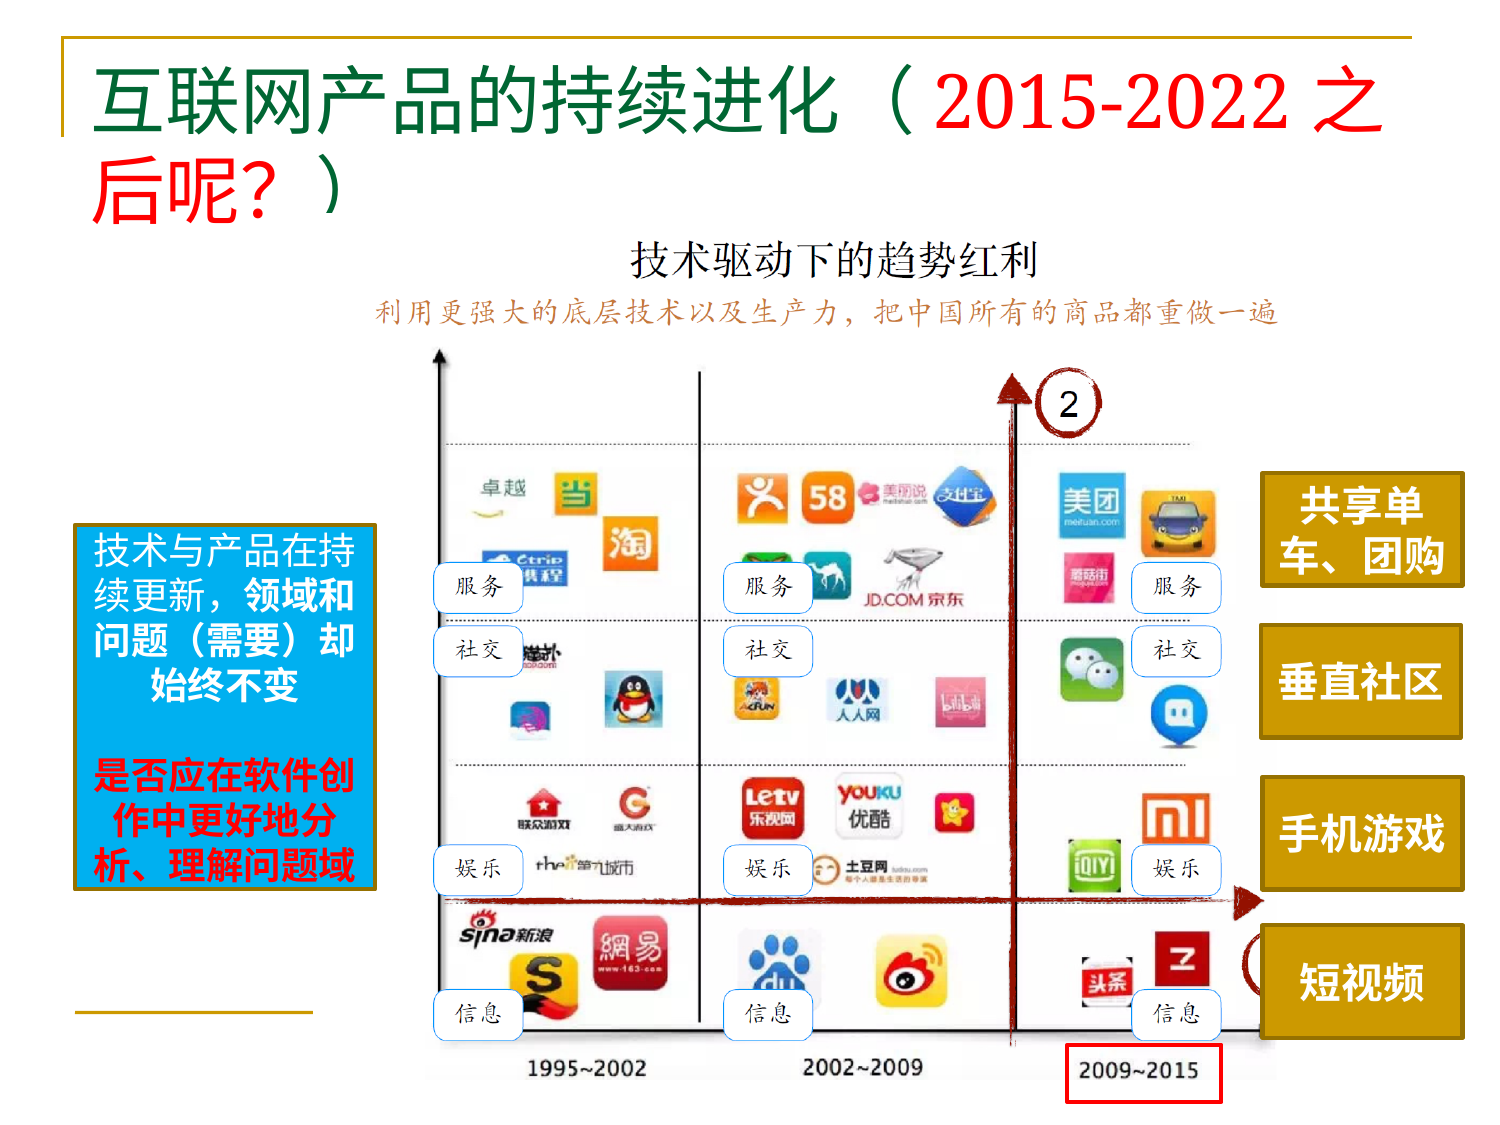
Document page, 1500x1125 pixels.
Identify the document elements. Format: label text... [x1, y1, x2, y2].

text_box 共享单车、团购 [1366, 471, 1465, 588]
text_box 手机游戏 [1366, 775, 1465, 892]
text_box 技术与产品在持续更新，领域和问题（需要）却始终不变 是否应在软件创作中更好地分析、理解问题域 [73, 523, 307, 891]
text_box 短视频 [1366, 923, 1465, 1040]
text_box 垂直社区 [1366, 623, 1463, 740]
title 互联网产品的持续进化（2015-2022之后呢？） [75, 45, 1425, 233]
text_box [1065, 1088, 1223, 1104]
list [313, 212, 1362, 1081]
